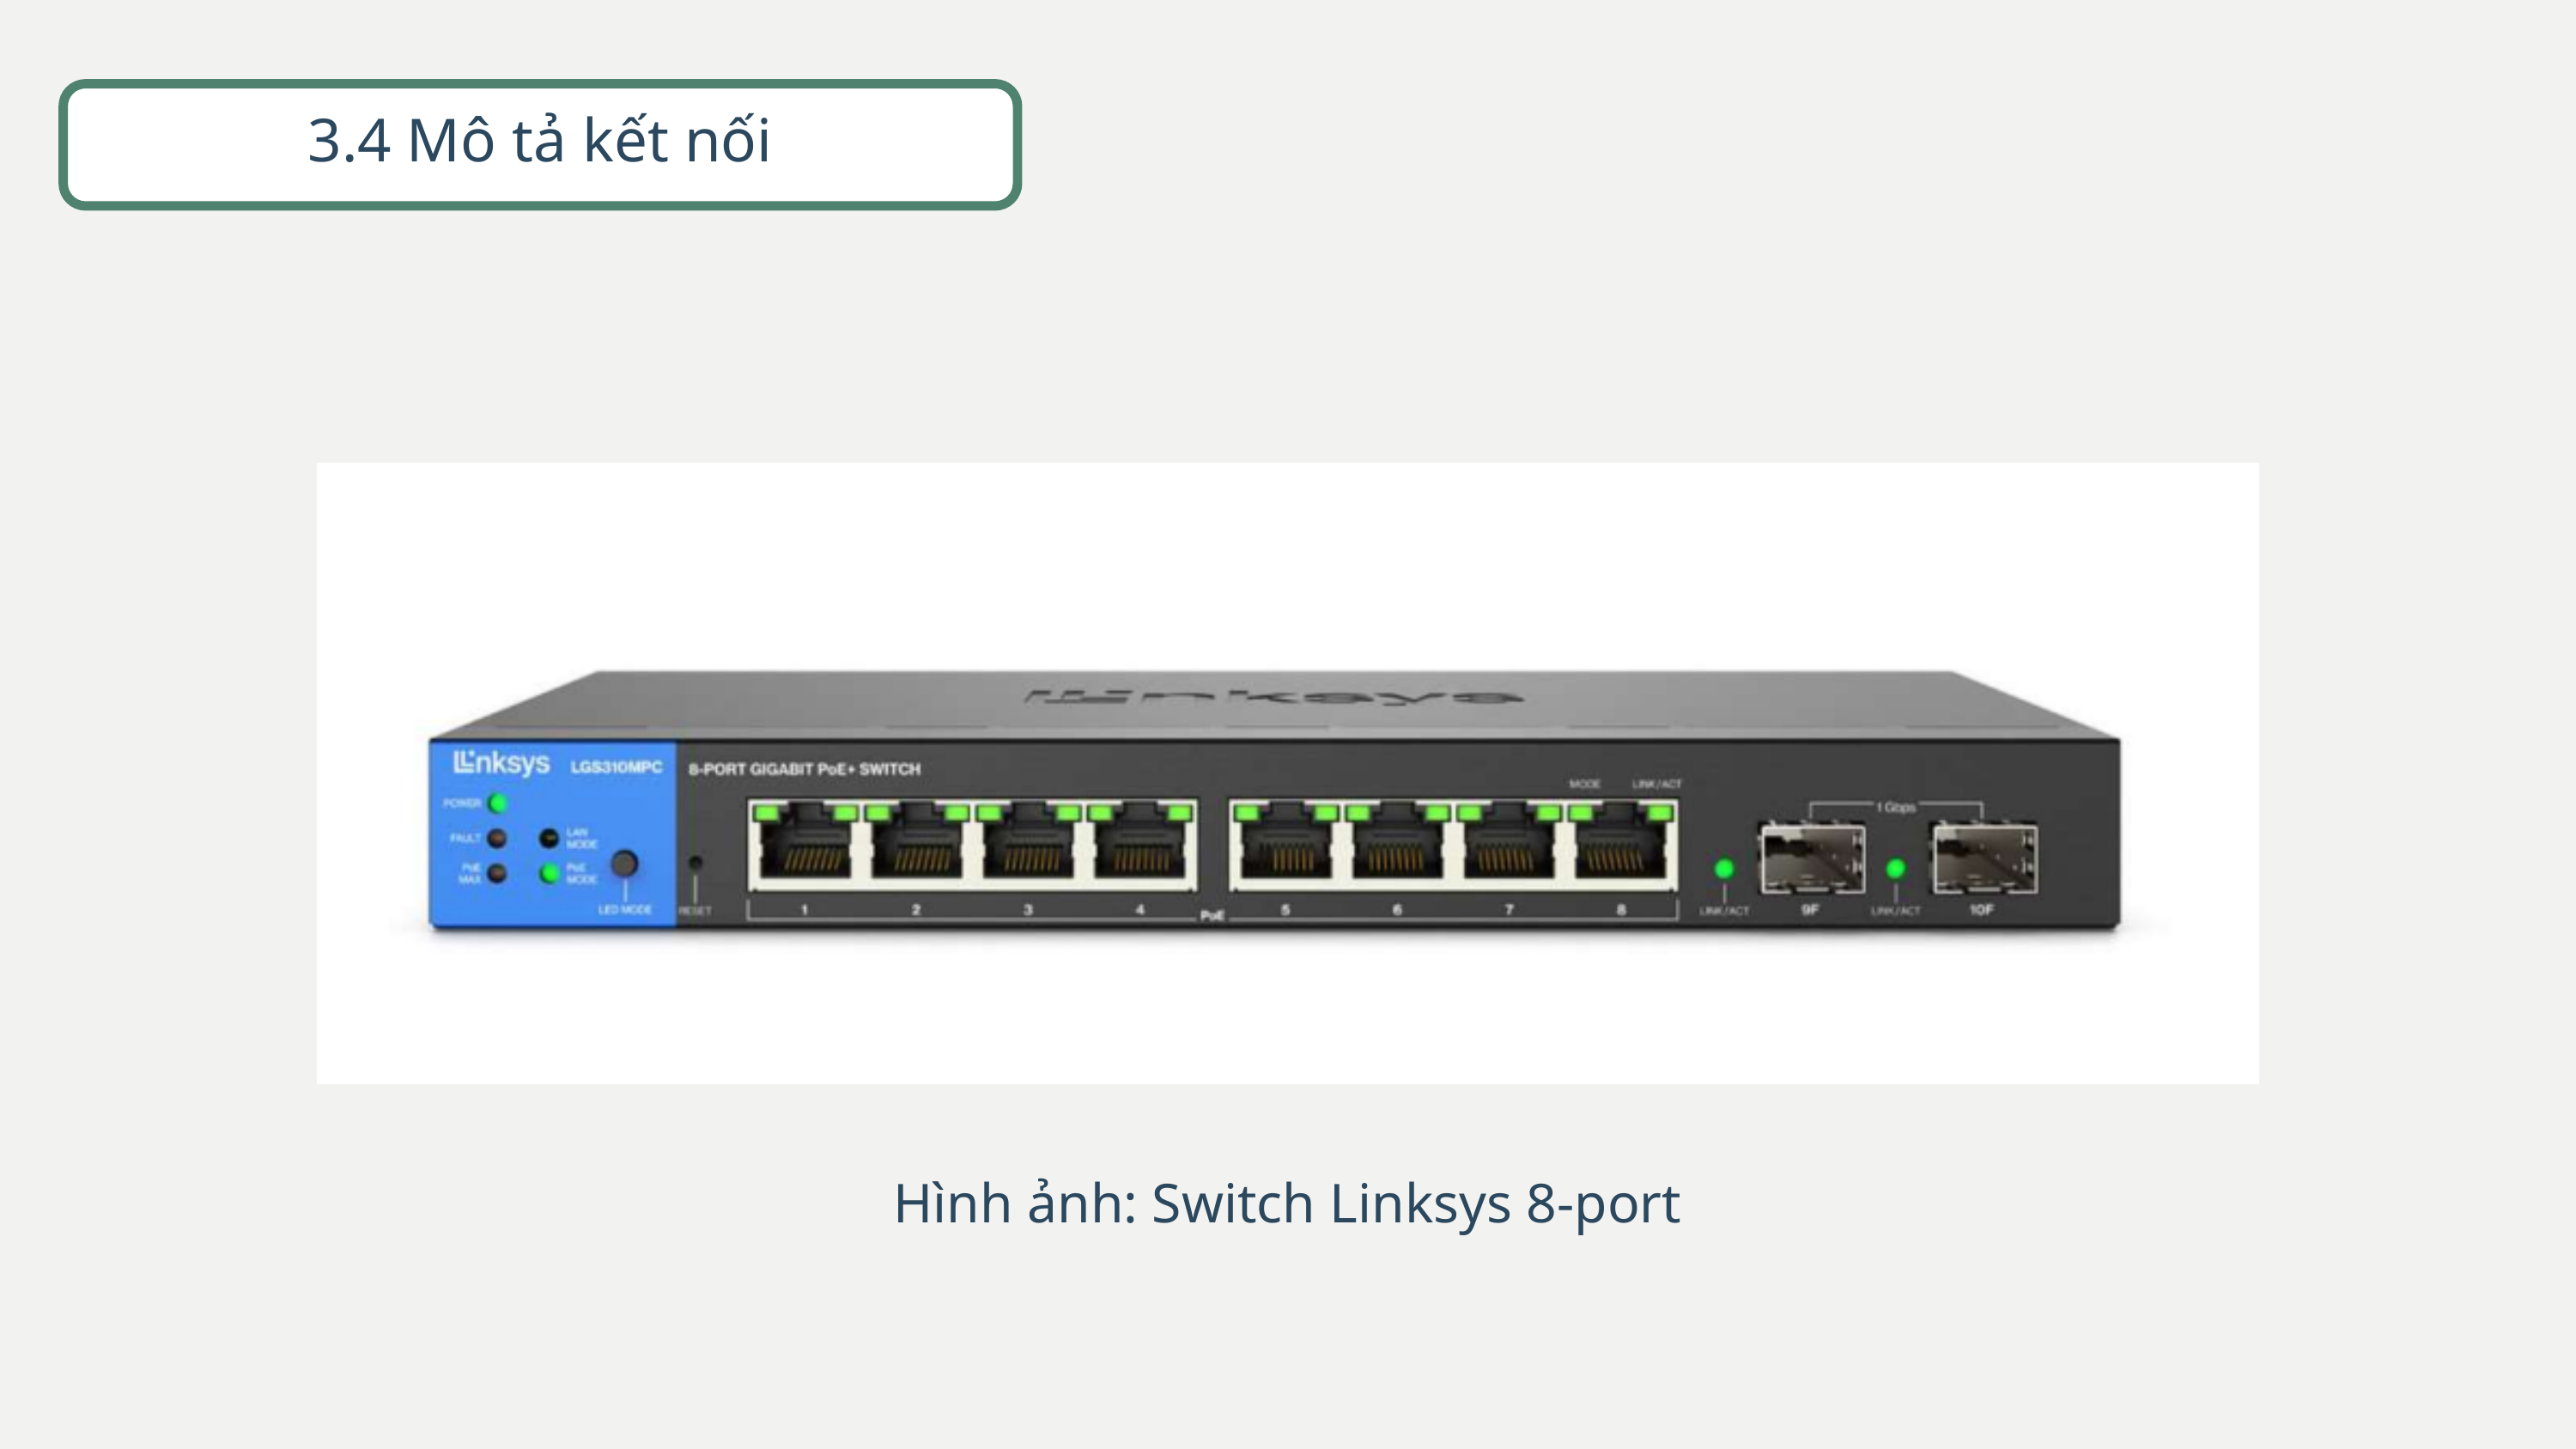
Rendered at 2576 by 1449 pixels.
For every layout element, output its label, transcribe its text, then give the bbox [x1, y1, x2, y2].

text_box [63, 83, 1018, 207]
text_box [316, 463, 2259, 1085]
text_box Hình ảnh: Switch Linksys 8-port [487, 1158, 2089, 1234]
